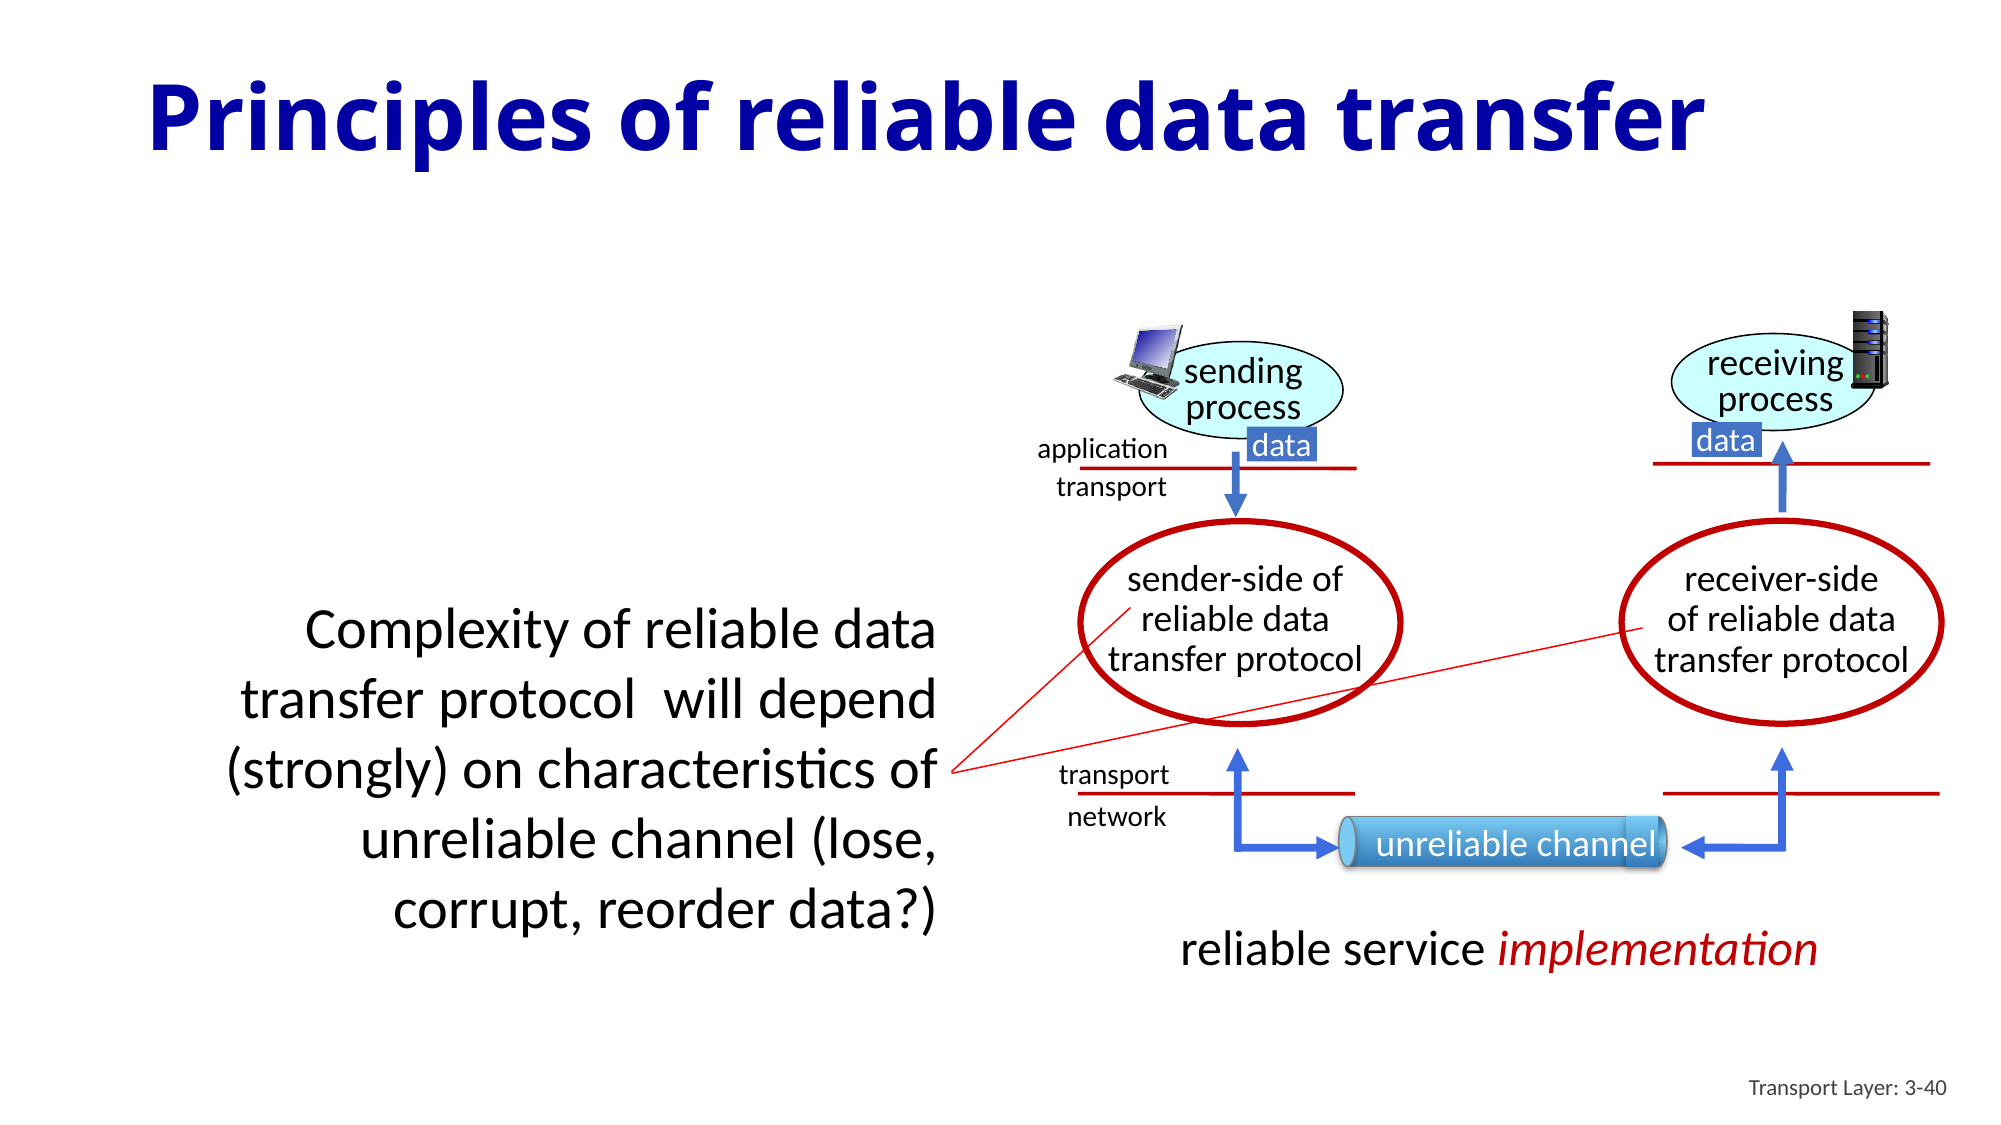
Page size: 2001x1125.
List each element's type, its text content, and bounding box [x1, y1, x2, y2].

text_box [163, 582, 1643, 948]
text_box Transport Layer: 3-40 [1512, 1056, 1962, 1117]
text_box Principles of reliable data transfer [130, 47, 1952, 194]
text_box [1022, 311, 1940, 983]
